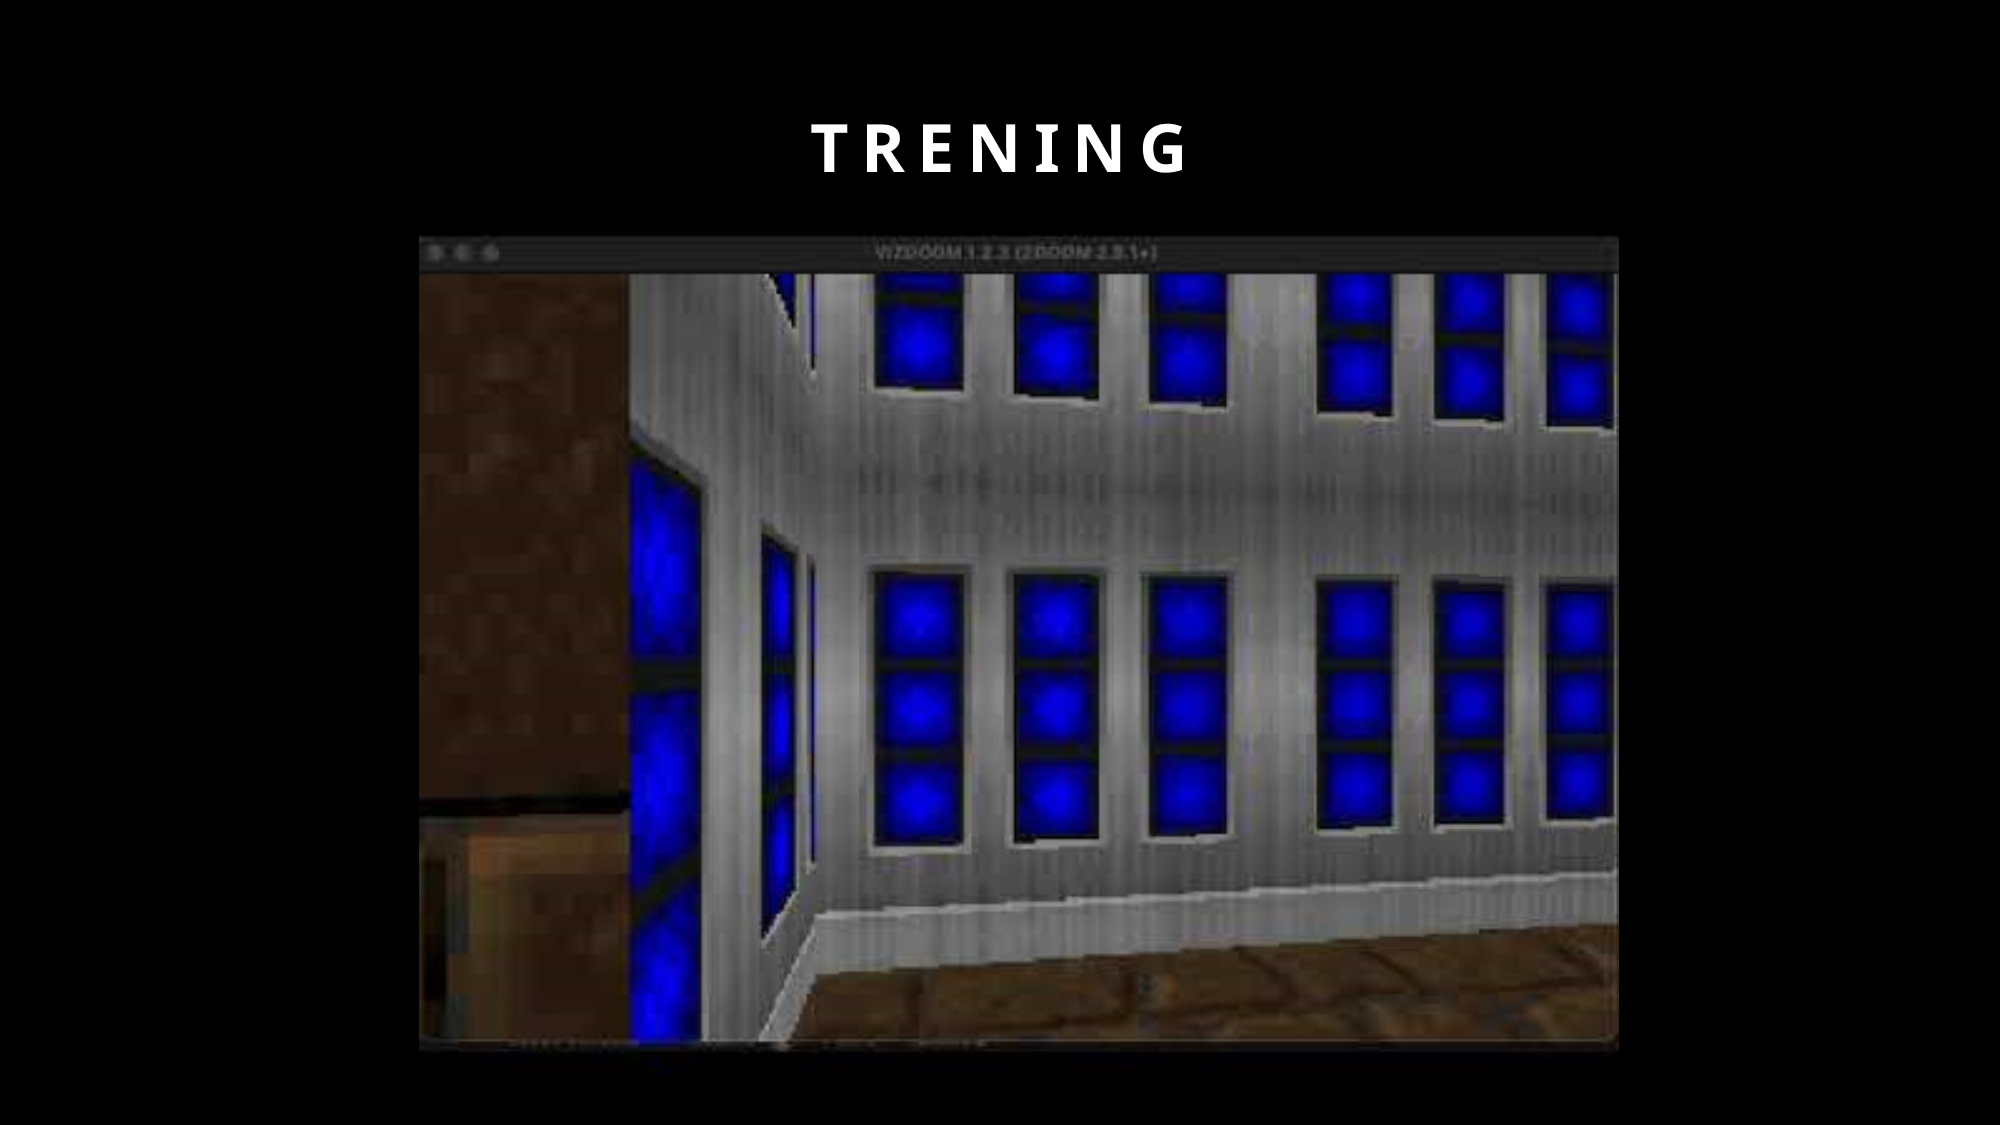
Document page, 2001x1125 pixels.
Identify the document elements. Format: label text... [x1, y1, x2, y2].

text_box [418, 193, 1619, 1094]
title Trening [771, 52, 1227, 193]
